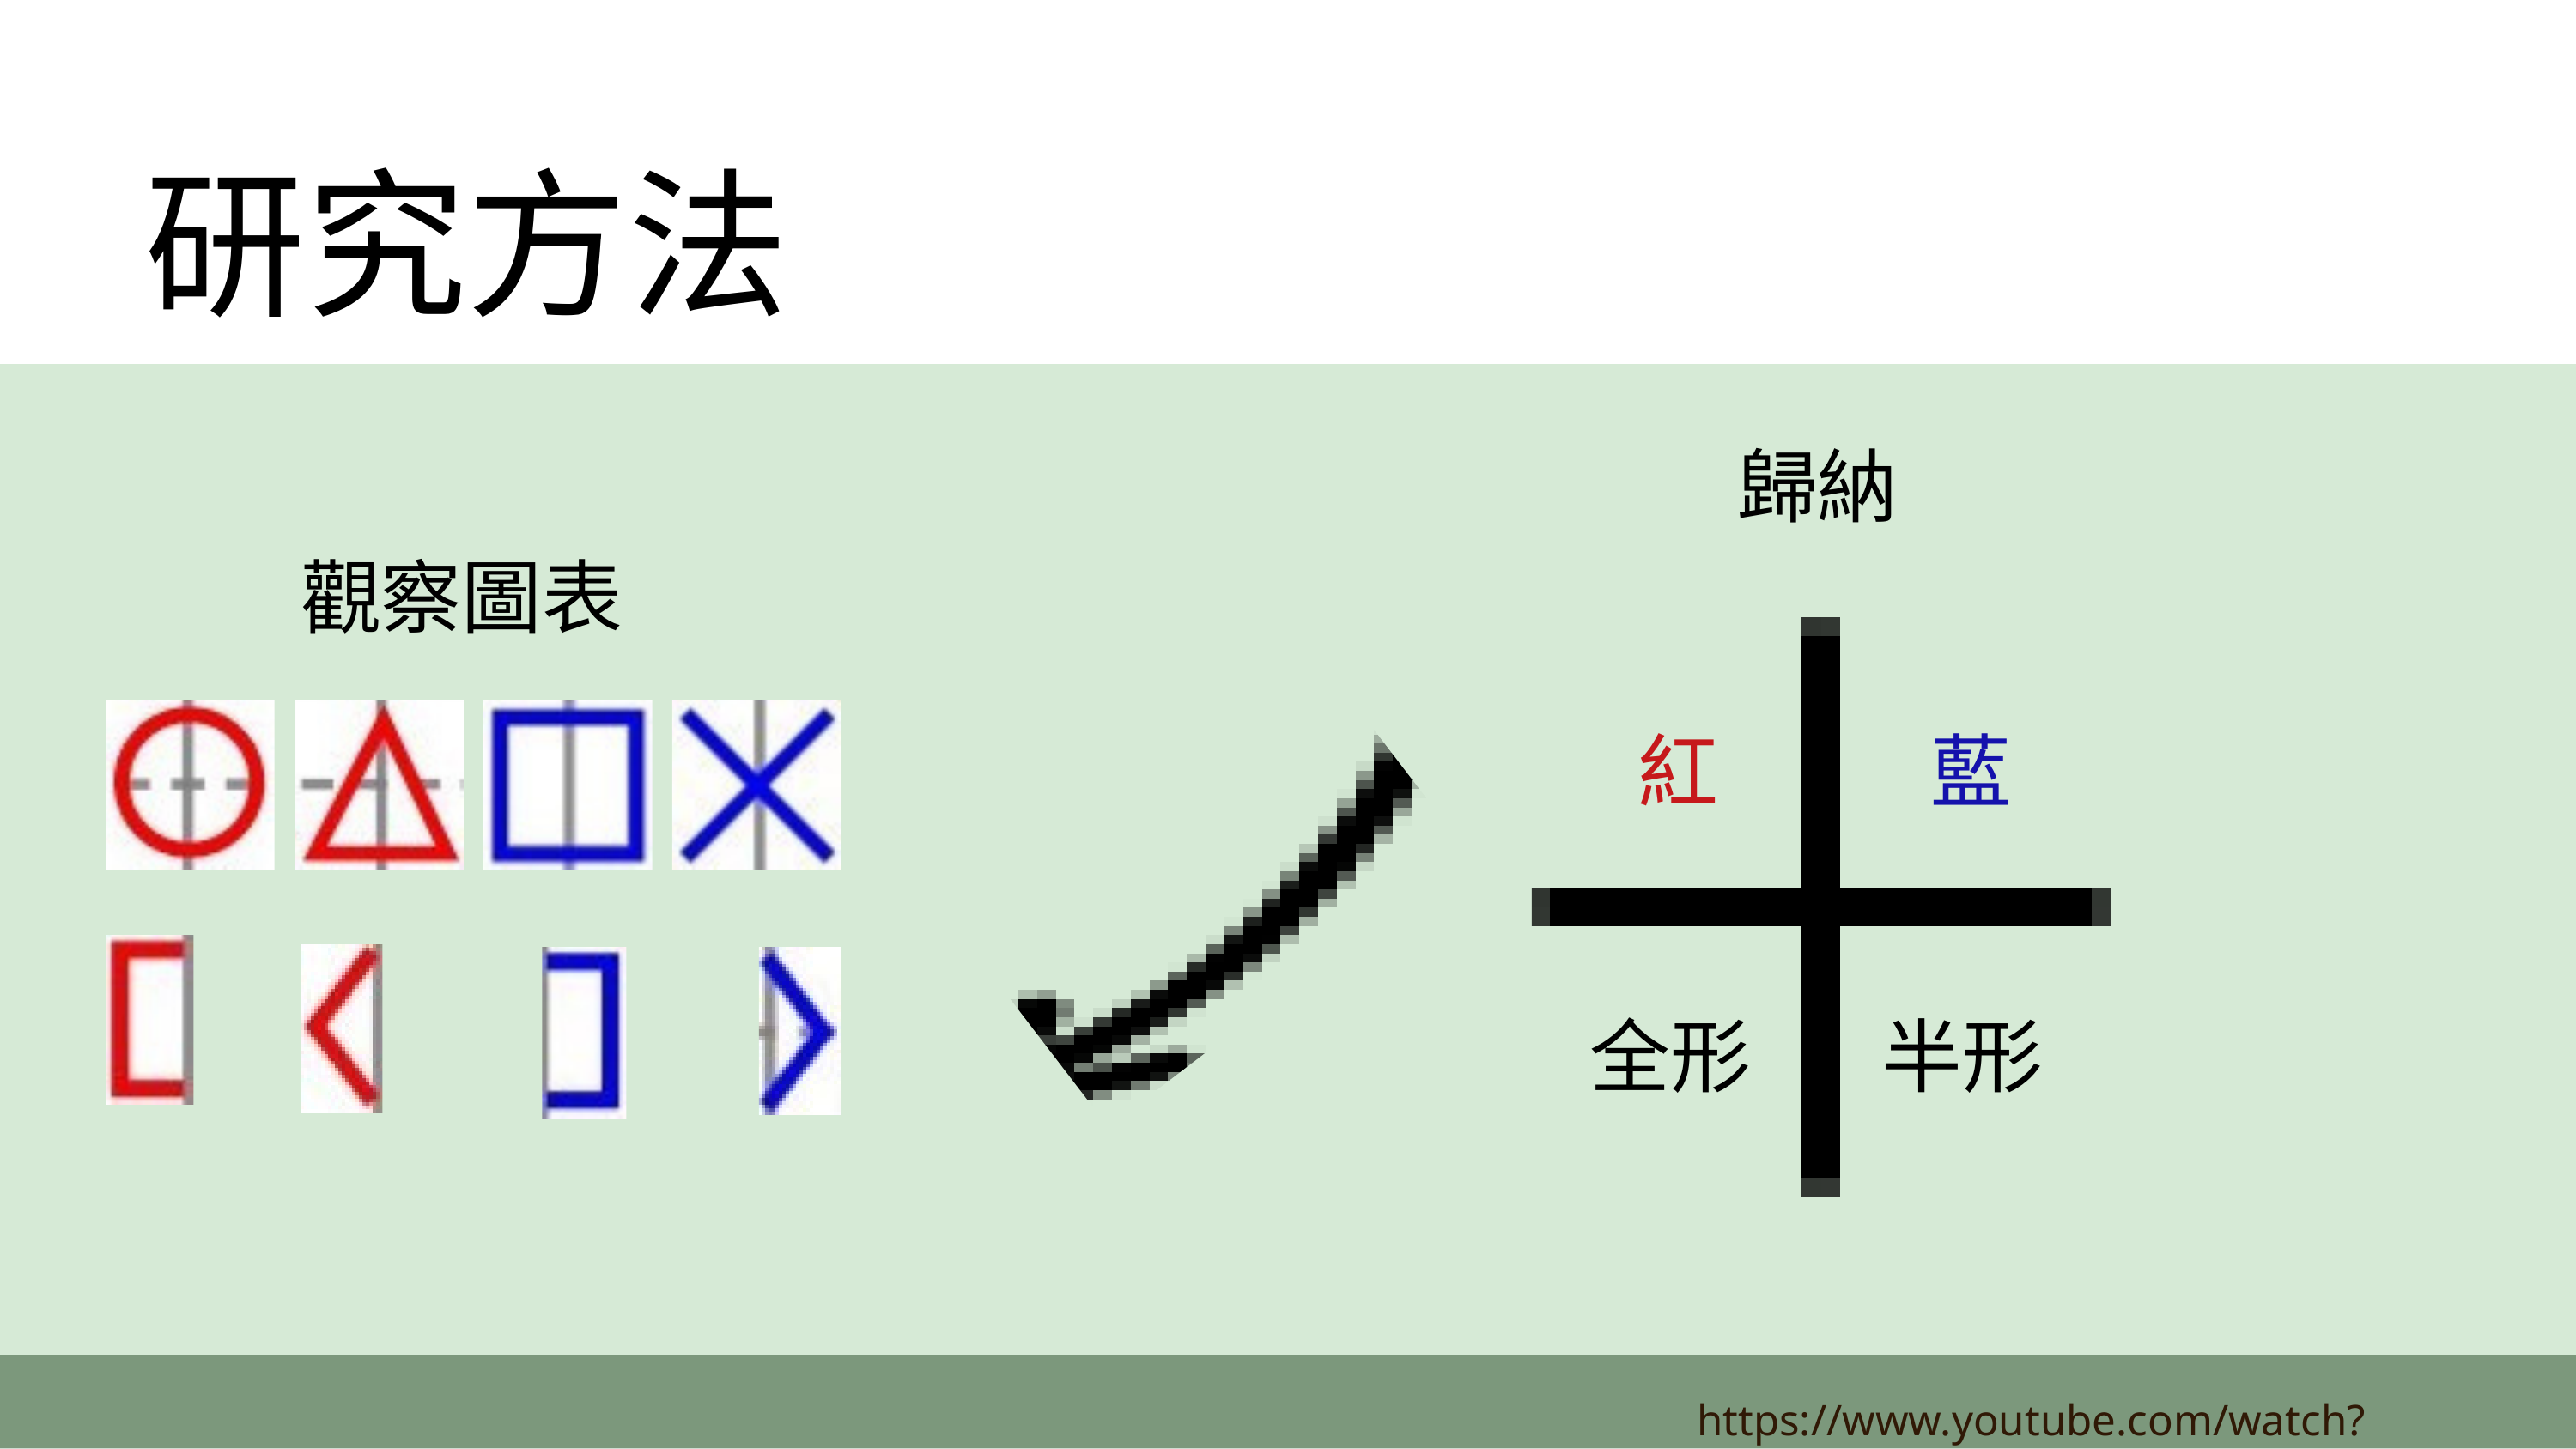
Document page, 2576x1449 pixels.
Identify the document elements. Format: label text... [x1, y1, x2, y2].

text_box [0, 364, 2576, 1355]
text_box 藍 [1930, 720, 2014, 817]
text_box [542, 947, 627, 1119]
text_box [1531, 617, 2111, 1197]
text_box 半形 [1881, 1006, 2054, 1103]
text_box 全形 [1589, 1006, 1762, 1103]
text_box 紅 [1638, 720, 1722, 817]
text_box 觀察圖表 [301, 546, 627, 644]
text_box [483, 700, 653, 870]
text_box [758, 947, 841, 1115]
text_box [301, 944, 383, 1113]
text_box [671, 700, 841, 870]
text_box [106, 935, 194, 1105]
text_box 研究方法 [144, 143, 1297, 337]
text_box [106, 700, 275, 870]
text_box 歸納 [1737, 435, 1906, 532]
text_box [963, 662, 1468, 1127]
text_box [0, 1355, 2576, 1449]
text_box https://www.youtube.com/watch?v=uRGJc1692io&t=132s [1486, 1388, 2576, 1449]
text_box [295, 700, 464, 870]
